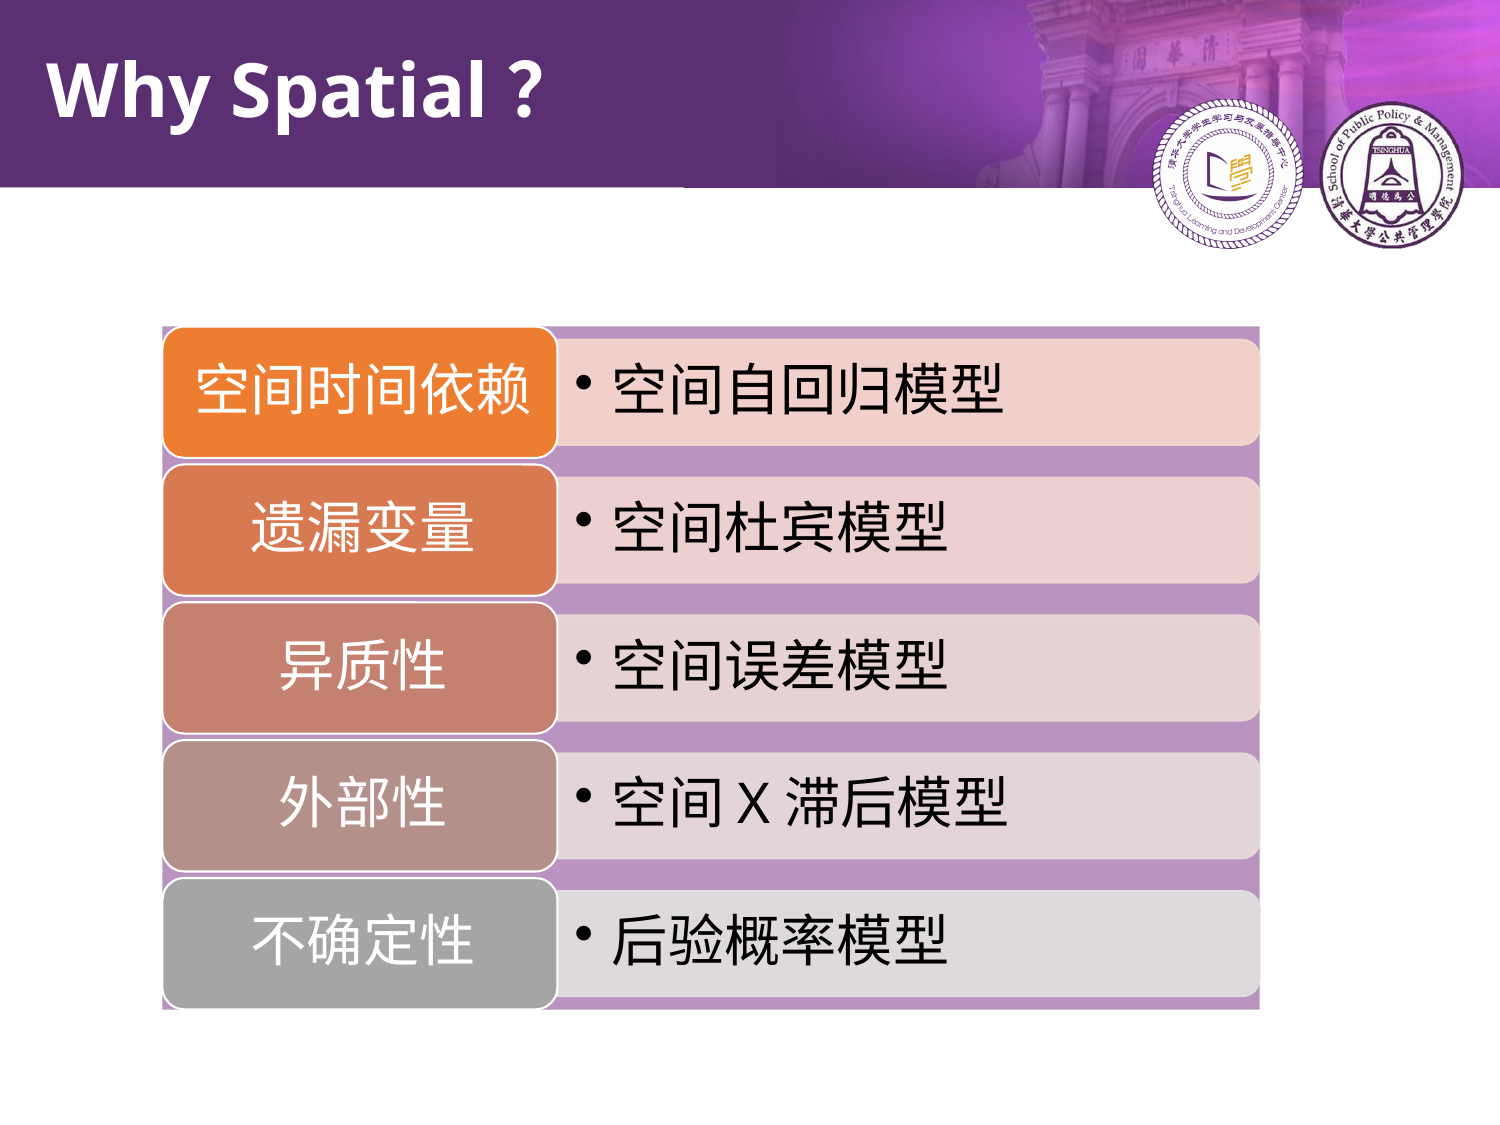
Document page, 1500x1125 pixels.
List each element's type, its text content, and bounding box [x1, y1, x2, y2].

title Why Spatial？ [31, 19, 1020, 168]
picture [776, 0, 1500, 263]
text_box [162, 326, 1260, 1010]
